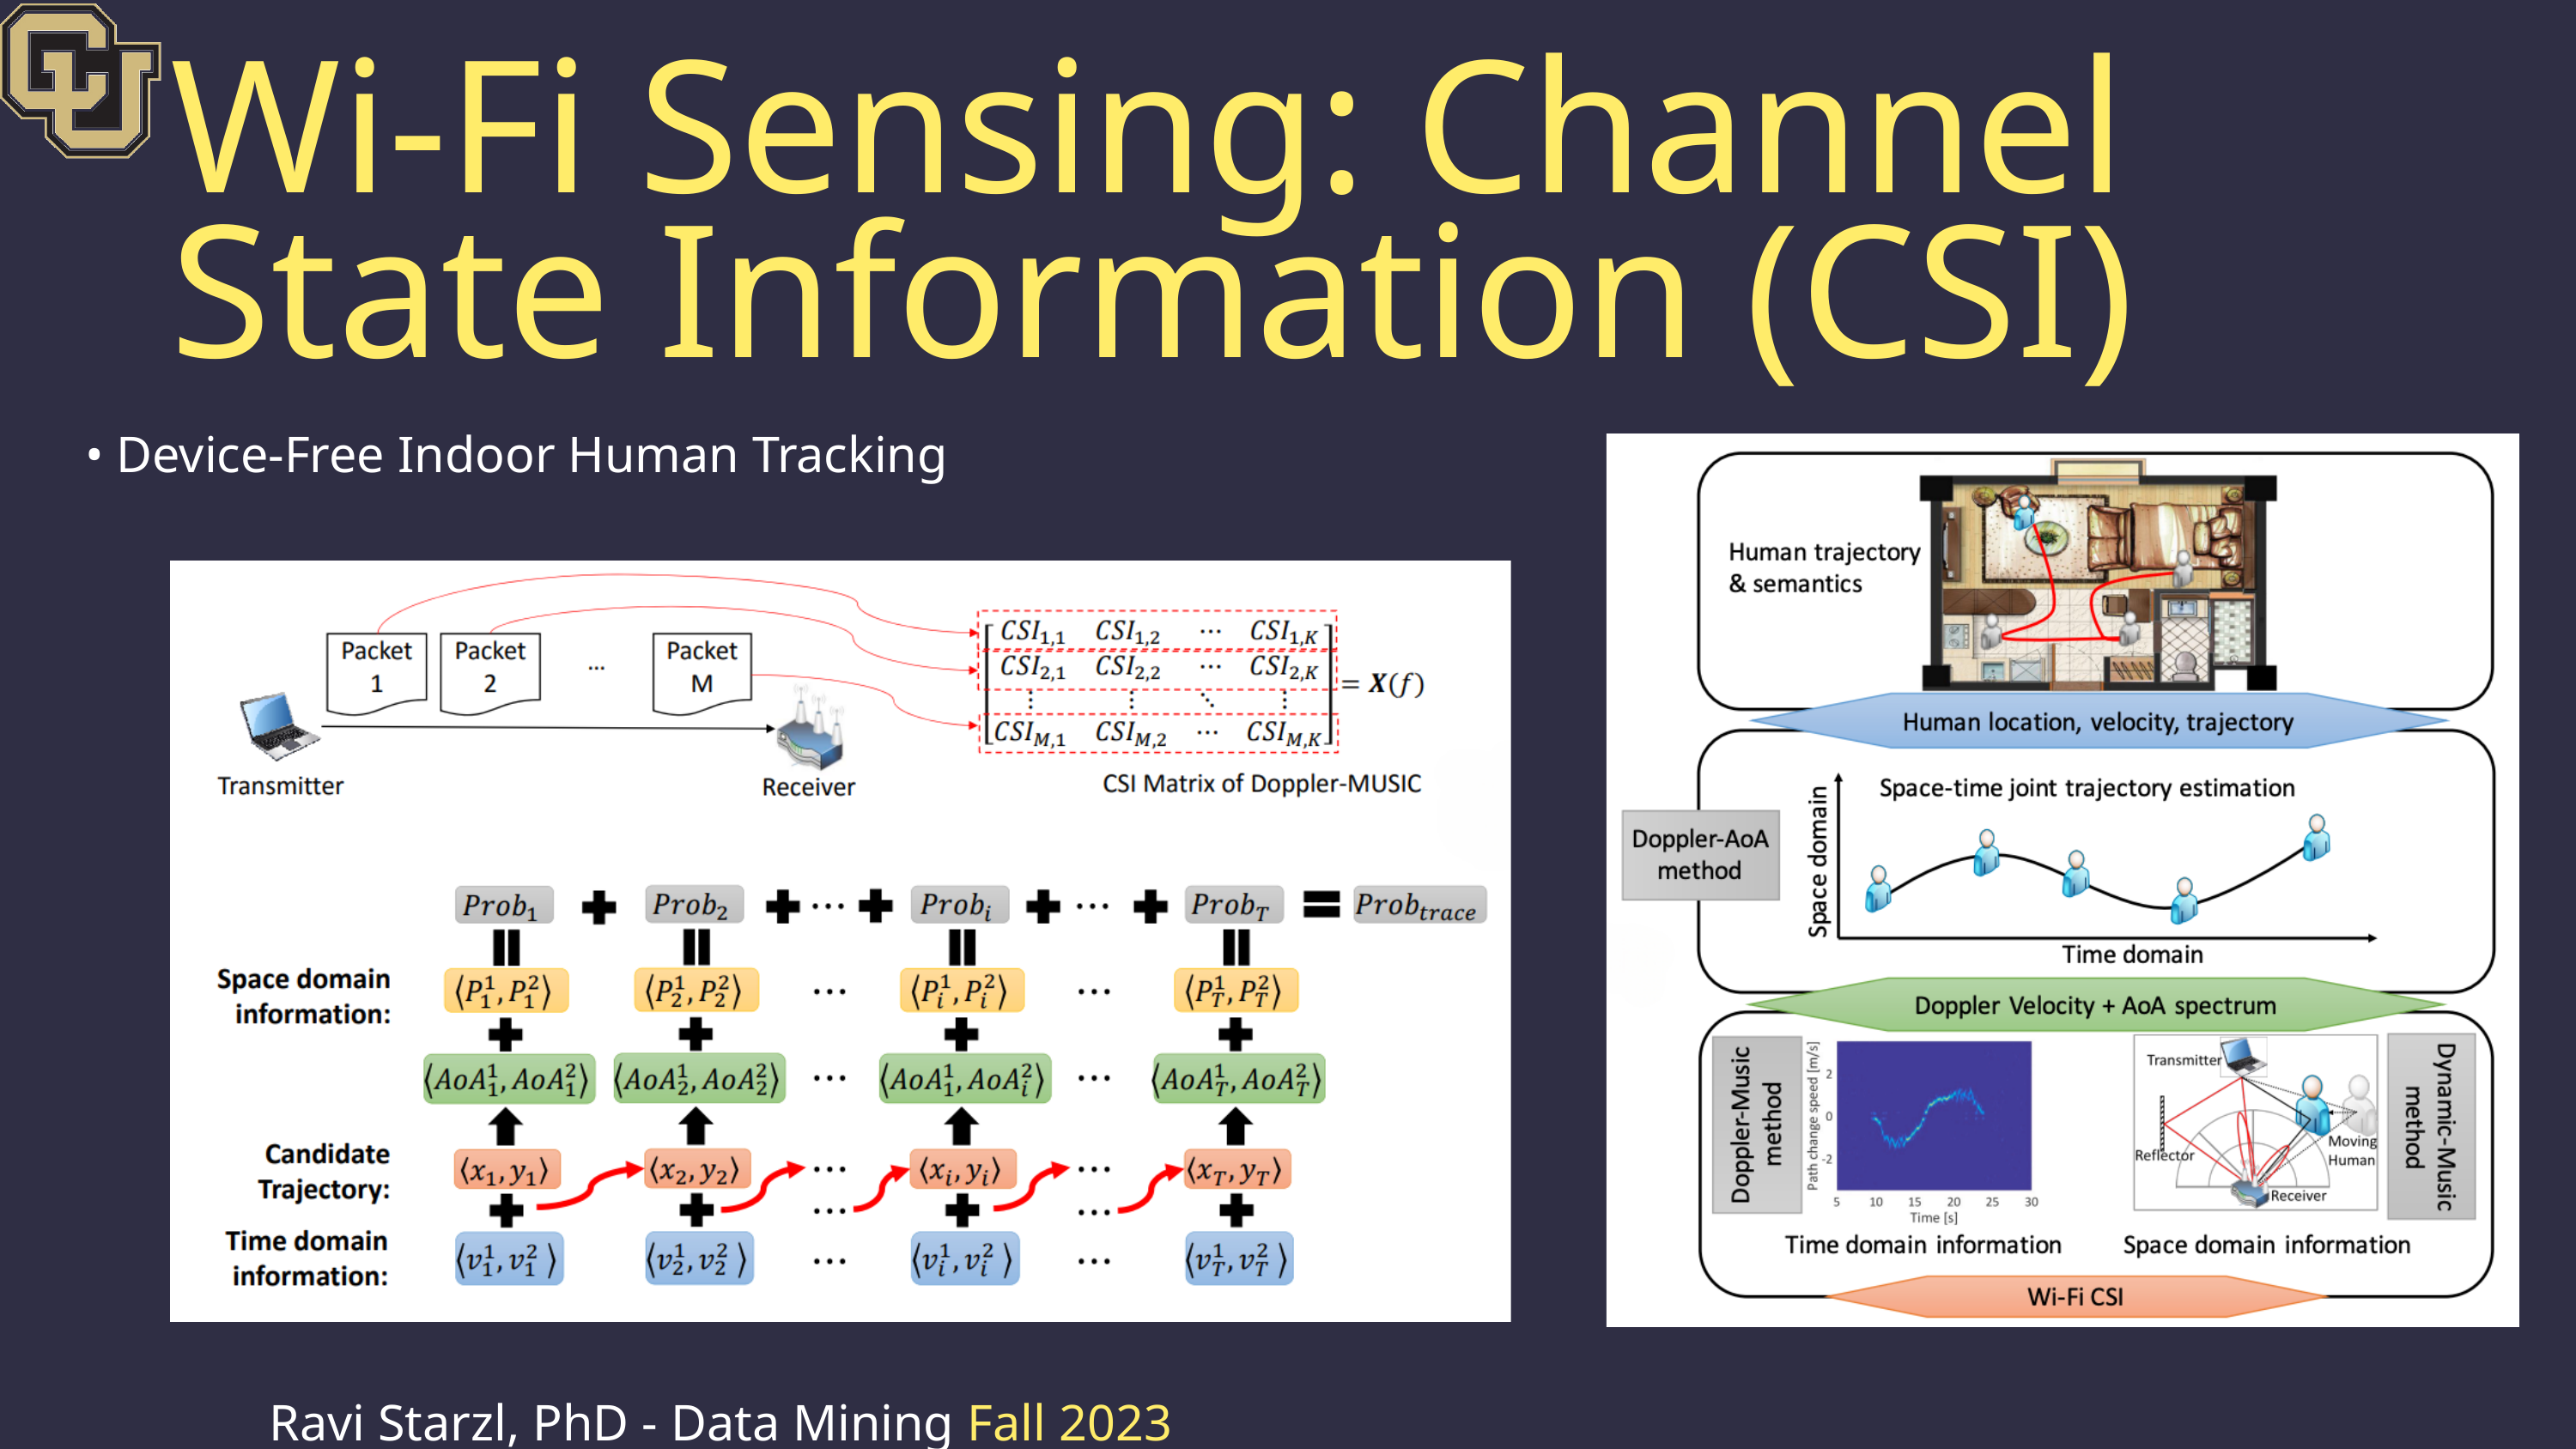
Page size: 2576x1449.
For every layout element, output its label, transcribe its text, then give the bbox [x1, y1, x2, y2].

text_box [0, 0, 171, 164]
text_box Wi-Fi Sensing: Channel State Information (CSI) [170, 64, 2348, 395]
text_box [170, 561, 1511, 1322]
text_box Ravi Starzl, PhD - Data Mining Fall 2023 [248, 1381, 1193, 1449]
text_box [1606, 433, 2520, 1327]
text_box • Device-Free Indoor Human Tracking [85, 413, 1941, 552]
